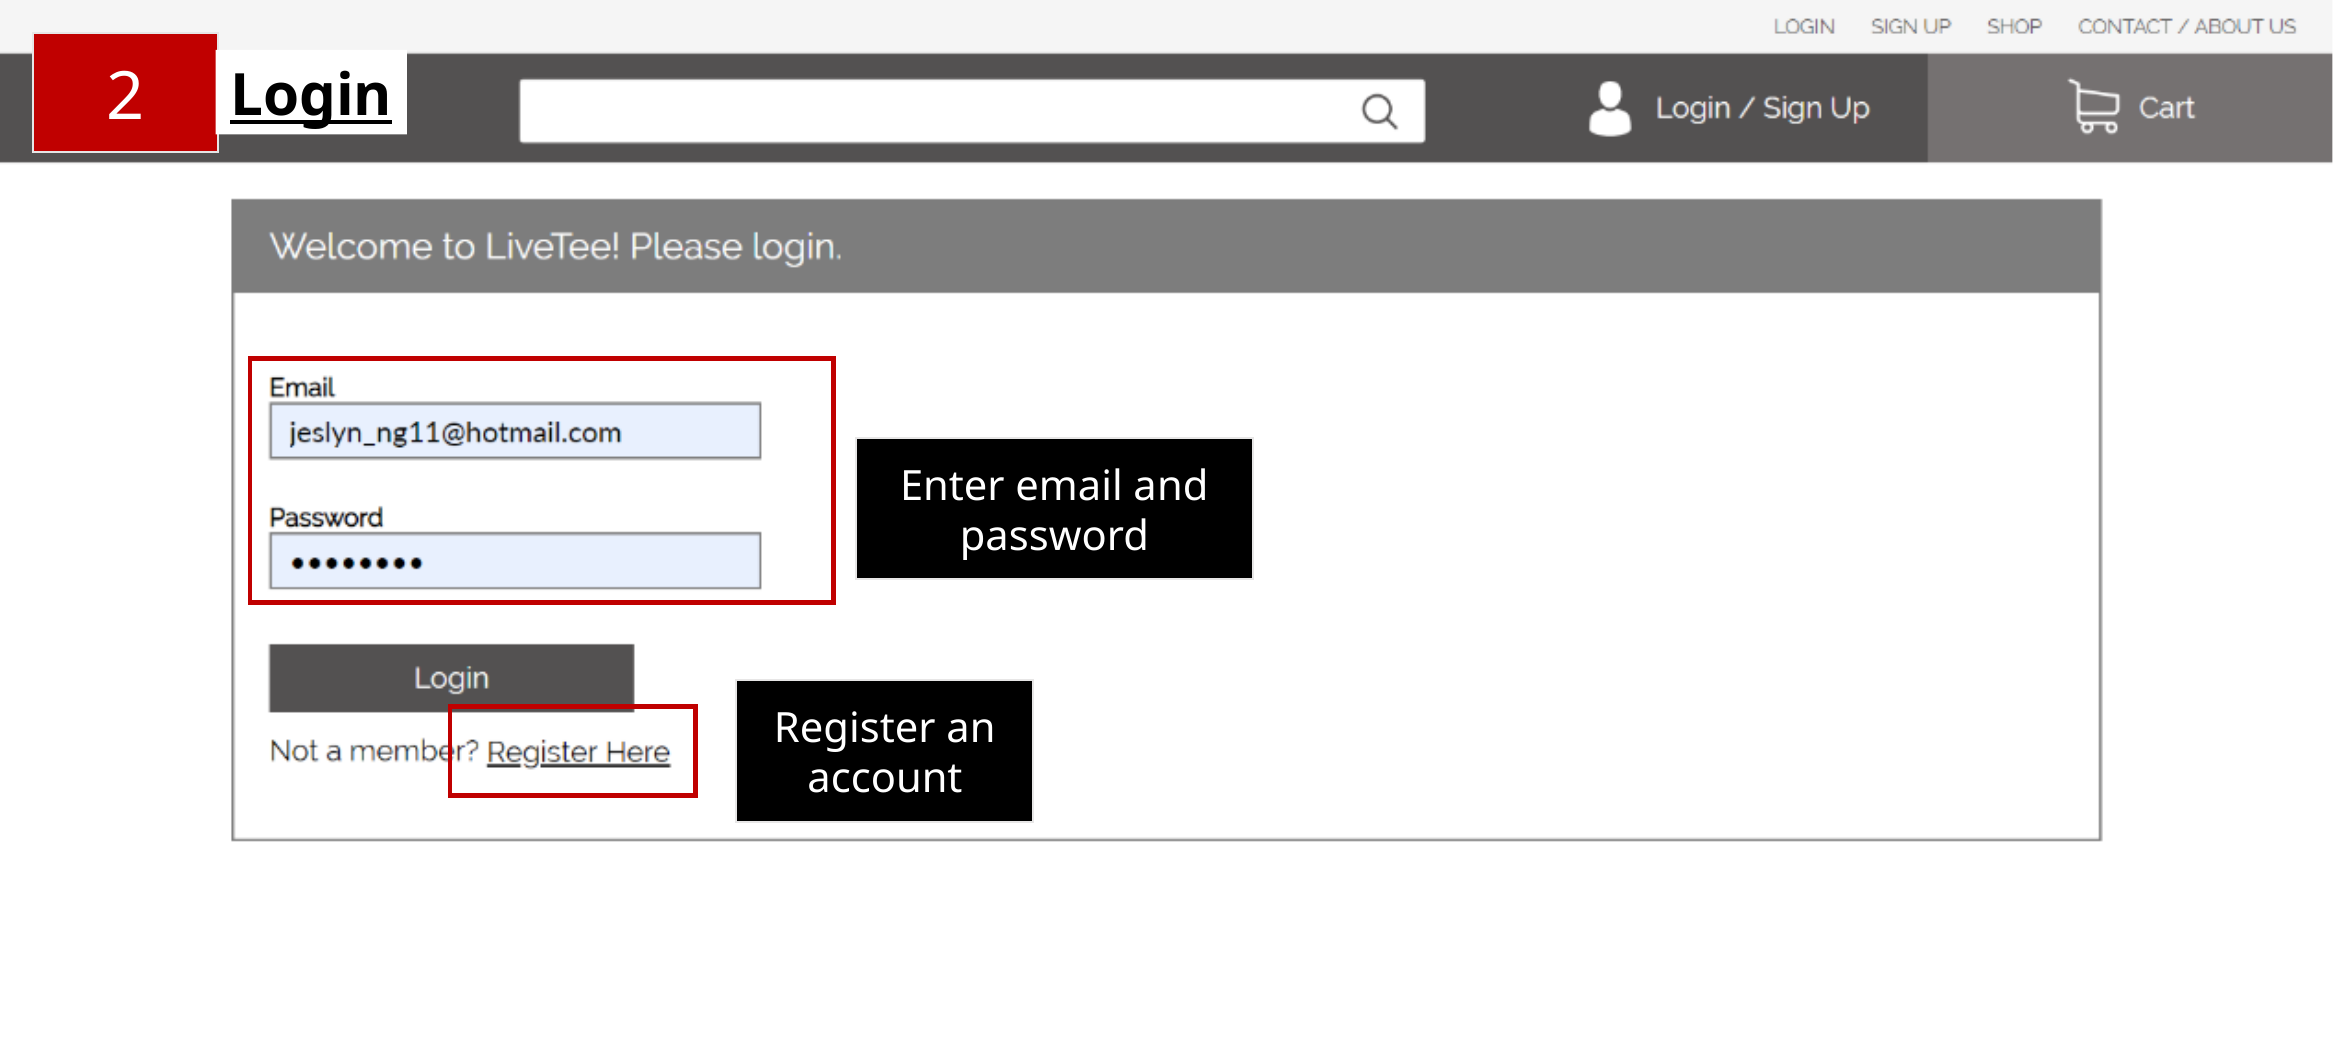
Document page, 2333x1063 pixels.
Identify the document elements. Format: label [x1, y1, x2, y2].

picture [0, 0, 2333, 888]
text_box [32, 33, 405, 153]
